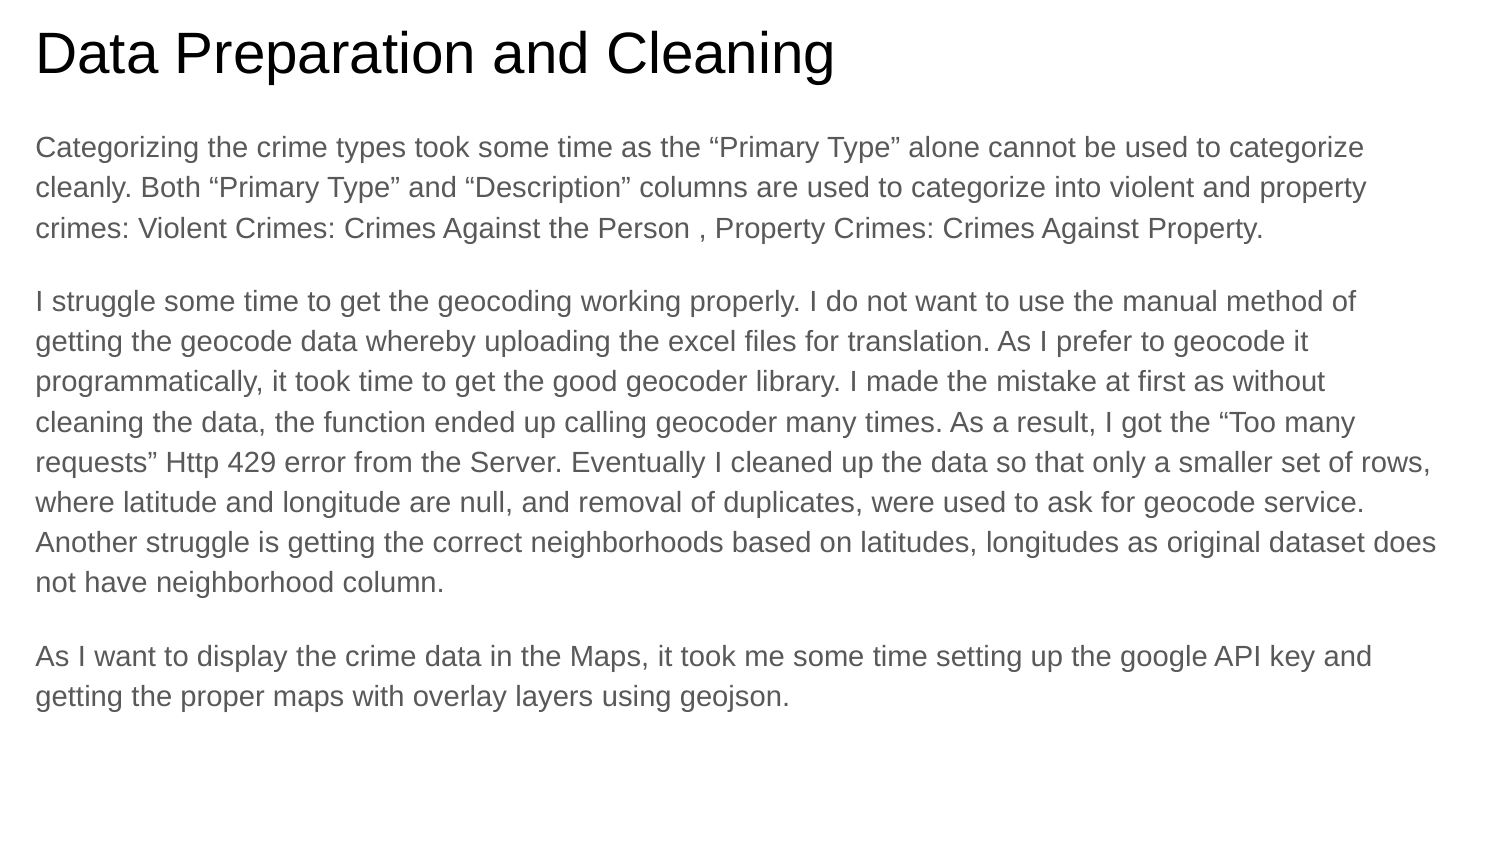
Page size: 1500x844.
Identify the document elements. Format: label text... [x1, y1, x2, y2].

title Data Preparation and Cleaning [20, 0, 1419, 94]
list Categorizing the crime types took some time as the “Primary Type” alone cannot be used to categorize cleanly. Both “Primary Type” and “Description” columns are used to categorize into violent and property crimes: Violent Crimes: Crimes Against the Person , Property Crimes: Crimes Against Property. I struggle some time to get the geocoding working properly. I do not want to use the manual method of getting the geocode data whereby uploading the excel files for translation. As I prefer to geocode it programmatically, it took time to get the good geocoder library. I made the mistake at first as without cleaning the data, the function ended up calling geocoder many times. As a result, I got the “Too many requests” Http 429 error from the Server. Eventually I cleaned up the data so that only a smaller set of rows, where latitude and longitude are null, and removal of duplicates, were used to ask for geocode service. Another struggle is getting the correct neighborhoods based on latitudes, longitudes as original dataset does not have neighborhood column. As I want to display the crime data in the Maps, it took me some time setting up the google API key and getting the proper maps with overlay layers using geojson. [20, 108, 1459, 811]
